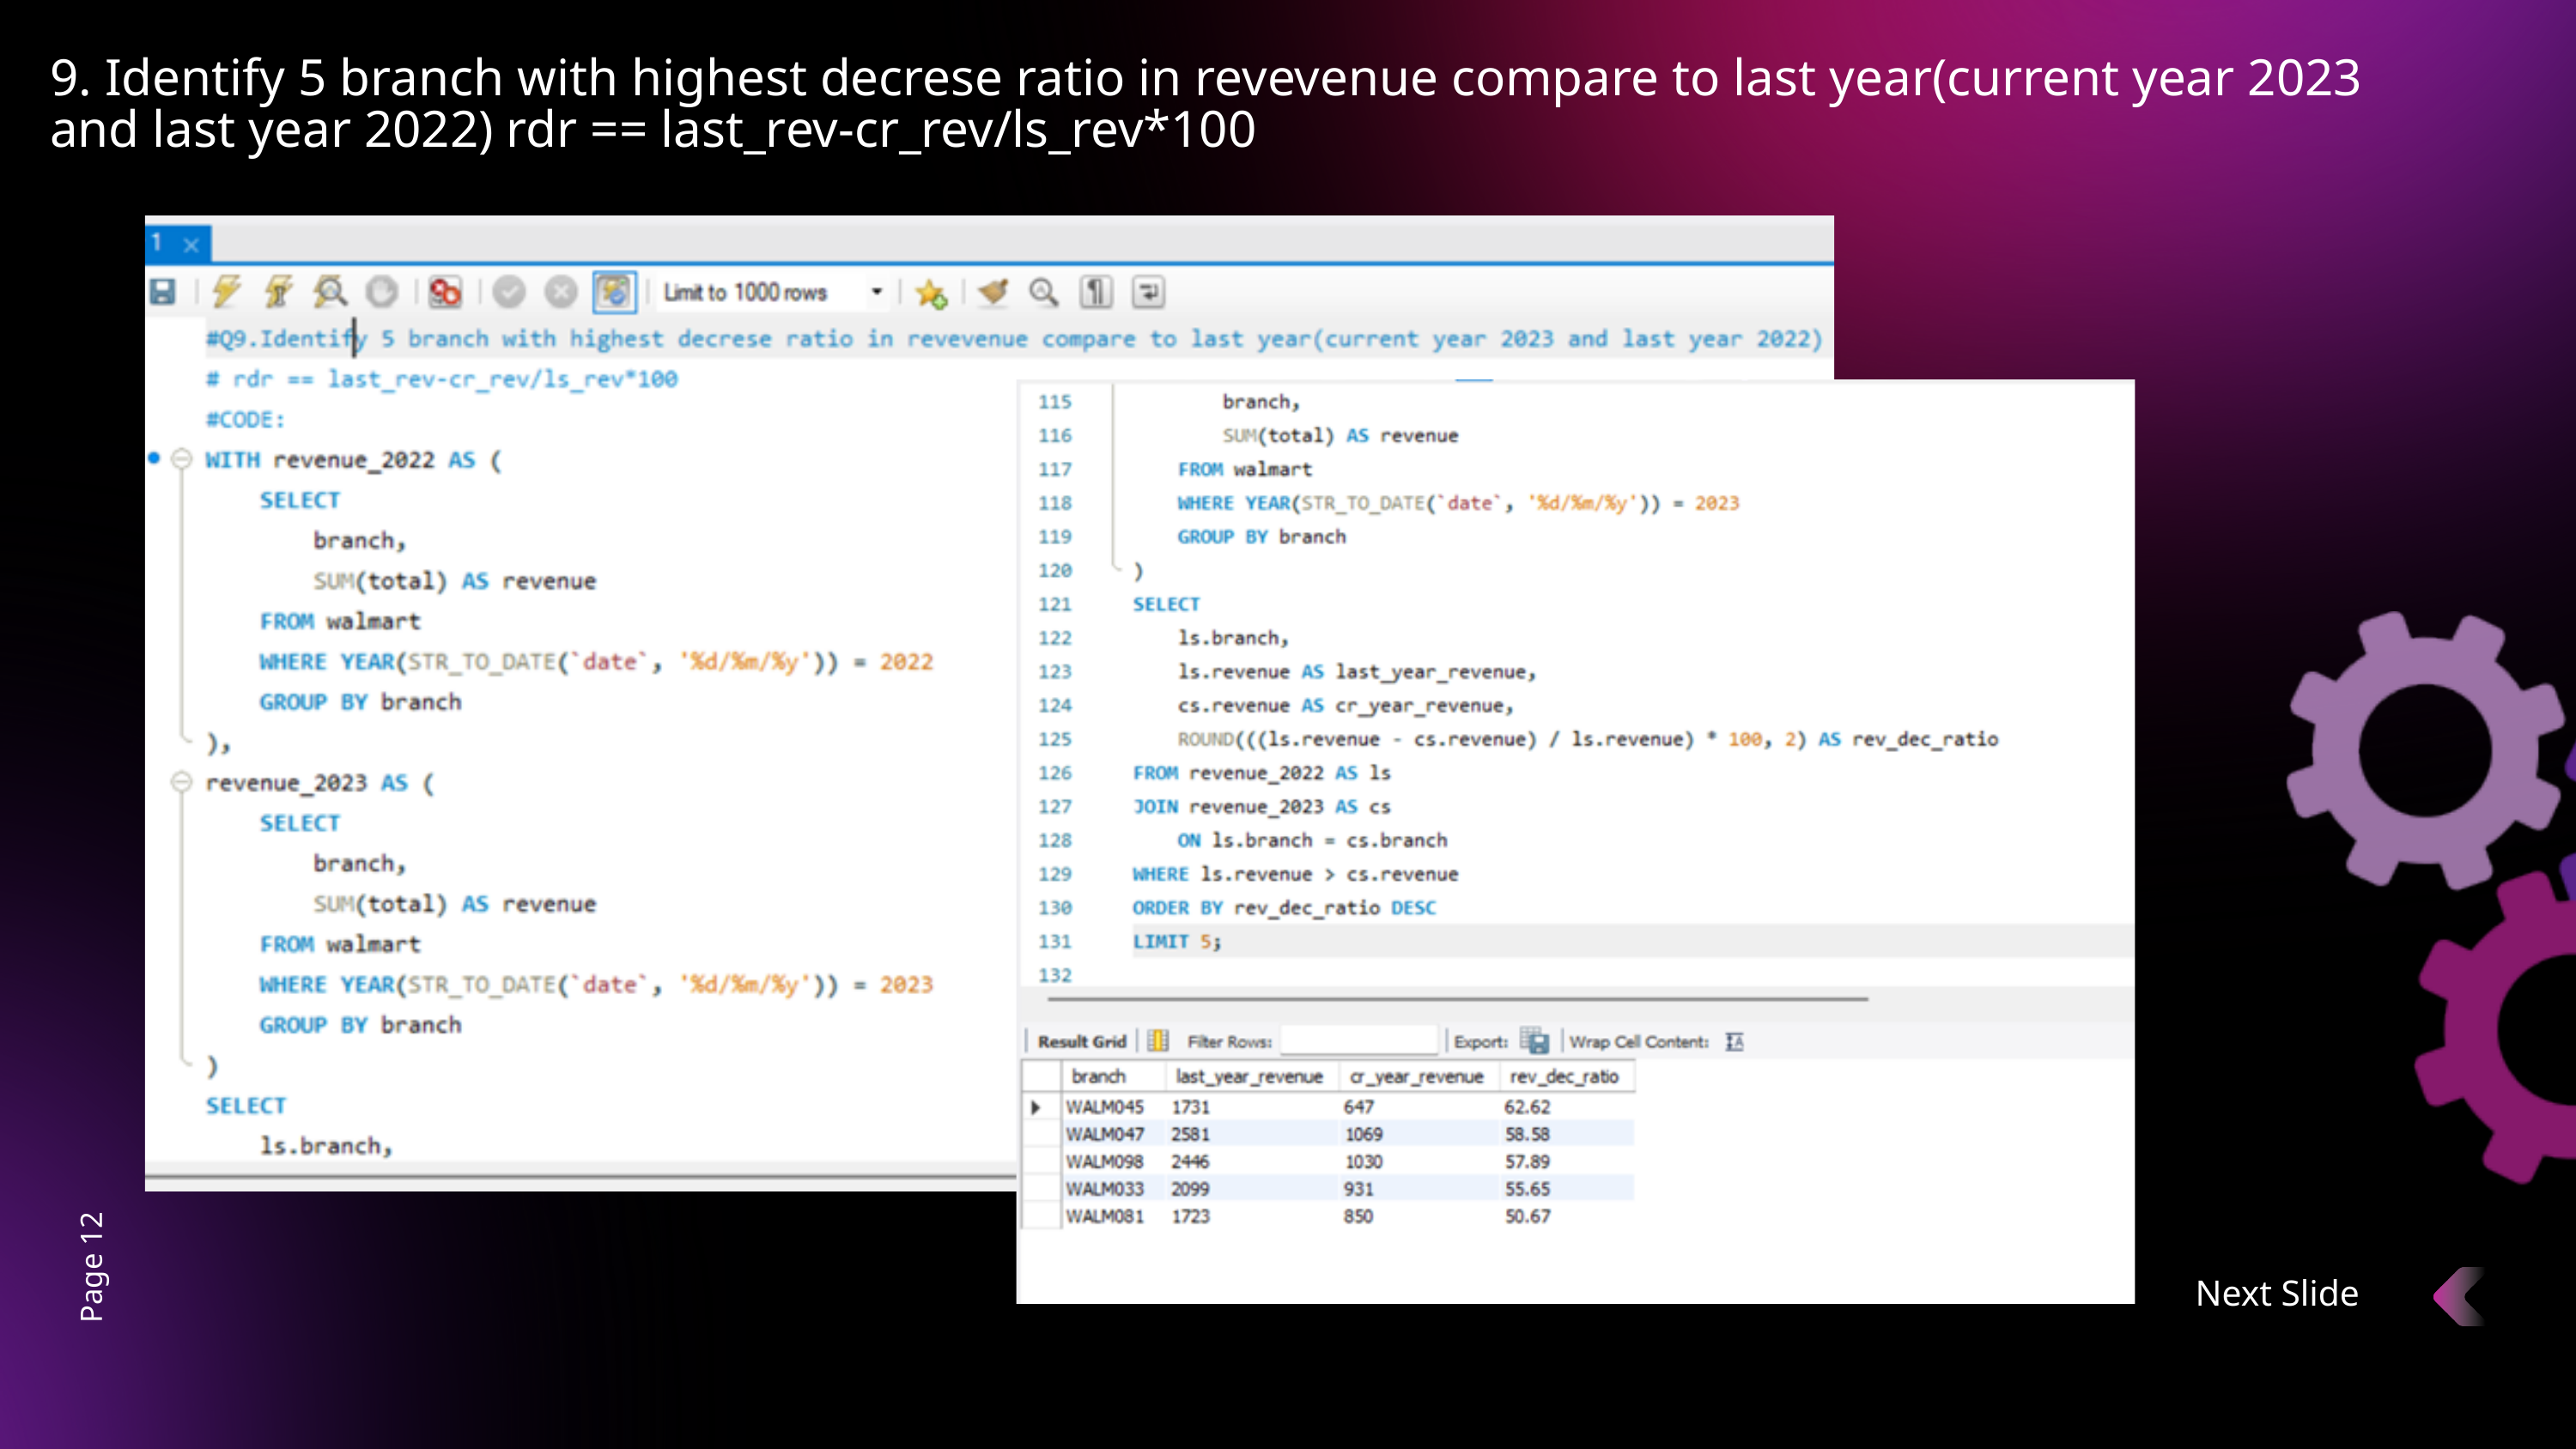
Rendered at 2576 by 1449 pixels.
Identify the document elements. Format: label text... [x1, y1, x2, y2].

text_box 9. Identify 5 branch with highest decrese ratio in revevenue compare to last year(current year 2023 and last year 2022) rdr == last_rev-cr_rev/ls_rev*100 [50, 53, 2409, 158]
text_box [2433, 1267, 2492, 1326]
text_box [2286, 611, 2576, 1191]
text_box [0, 415, 746, 1449]
text_box [870, 0, 2576, 1006]
text_box Page 12 [76, 1191, 108, 1343]
text_box [1016, 379, 2136, 1304]
text_box [144, 215, 1835, 1191]
text_box Next Slide [2195, 1276, 2433, 1313]
